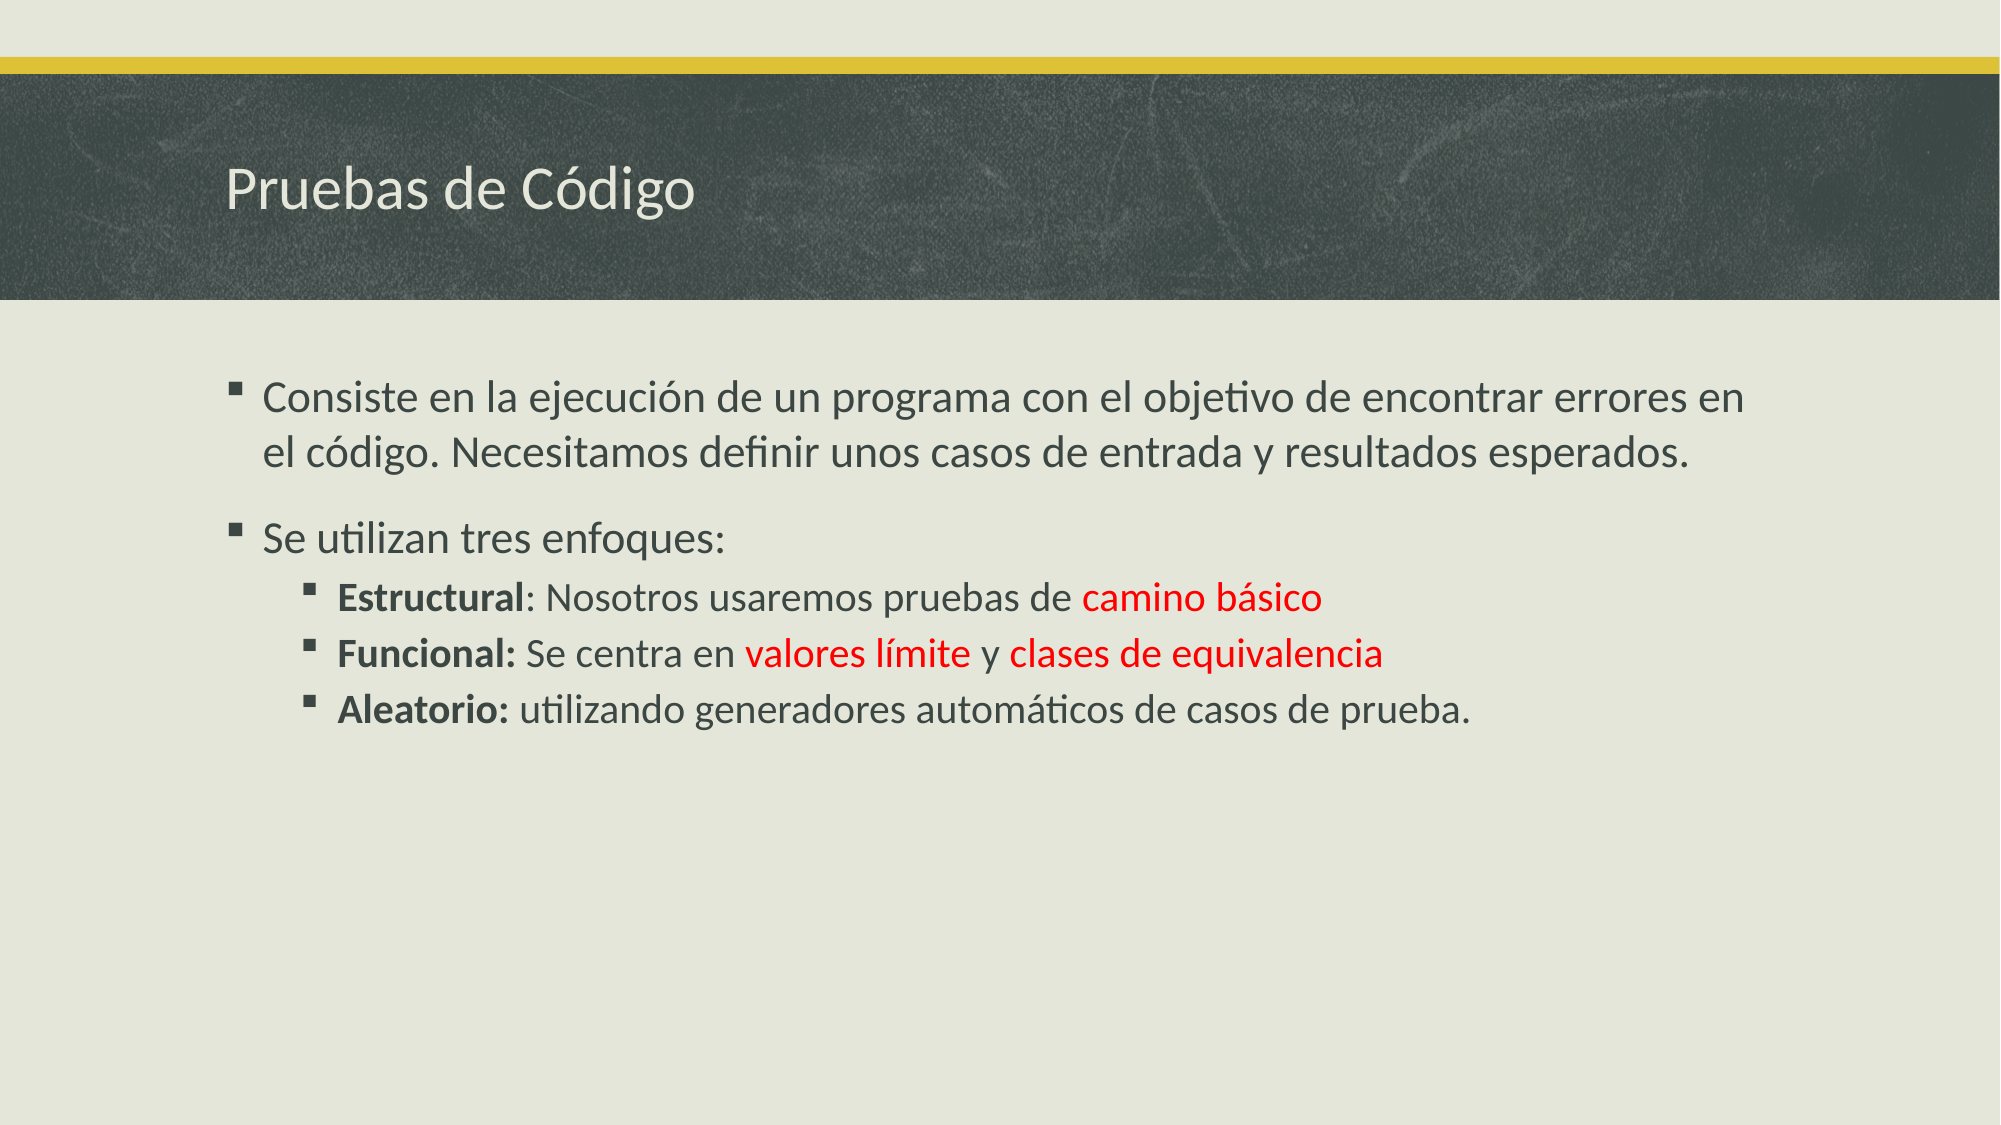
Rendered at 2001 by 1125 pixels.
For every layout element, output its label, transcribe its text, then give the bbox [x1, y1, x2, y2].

list Consiste en la ejecución de un programa con el objetivo de encontrar errores en el código. Necesitamos definir unos casos de entrada y resultados esperados. Se utilizan tres enfoques: Estructural: Nosotros usaremos pruebas de camino básico Funcional: Se centra en valores límite y clases de equivalencia Aleatorio: utilizando generadores automáticos de casos de prueba. [210, 359, 1790, 1014]
picture [0, 74, 2000, 300]
title Pruebas de Código [210, 76, 1790, 300]
